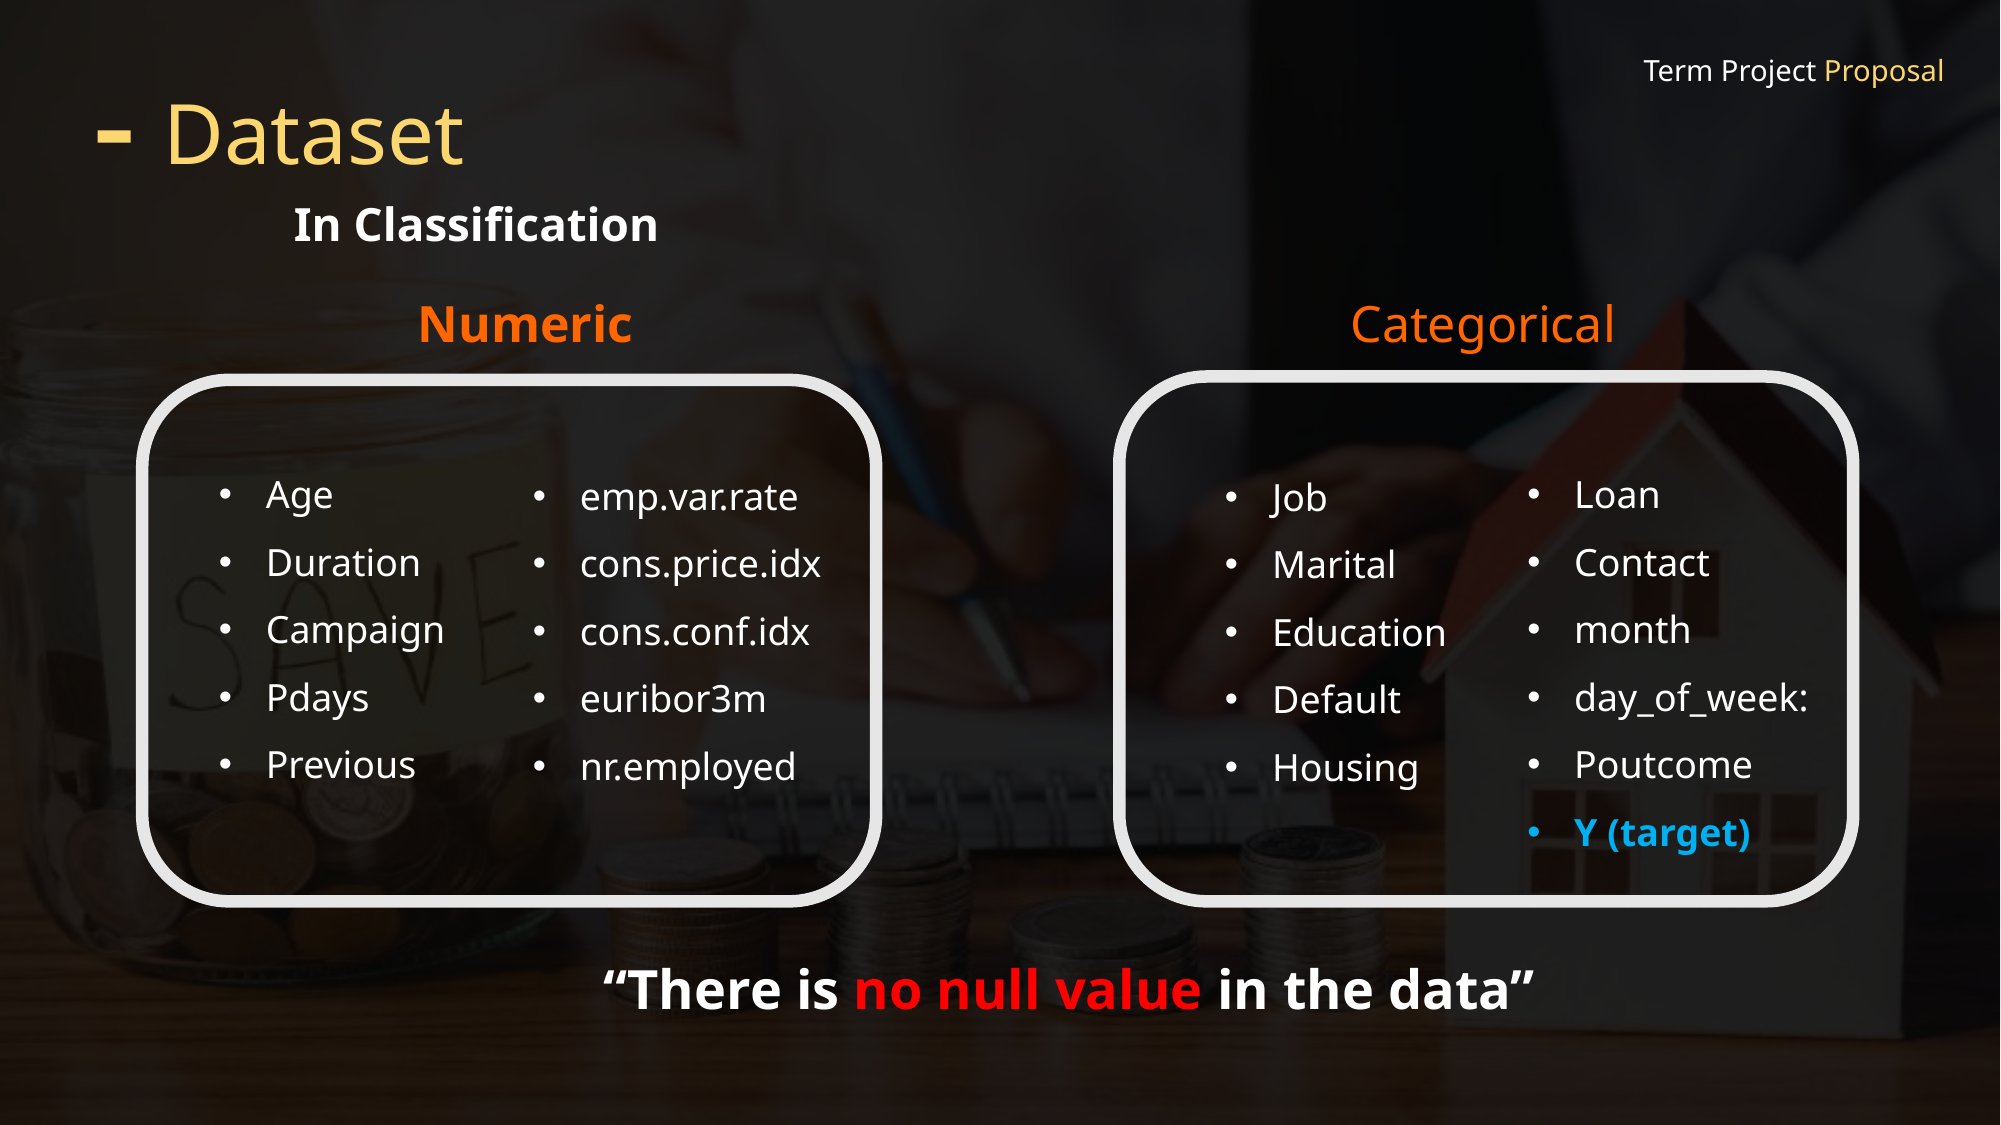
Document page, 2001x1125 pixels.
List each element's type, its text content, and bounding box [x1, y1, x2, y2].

text_box Job Marital Education Default Housing [1210, 443, 1512, 797]
text_box Loan Contact month day_of_week: Poutcome Y (target) [1512, 441, 2000, 861]
text_box Age Duration Campaign Pdays Previous [204, 441, 636, 861]
text_box [1118, 375, 1852, 903]
text_box [141, 378, 878, 903]
text_box [97, 129, 132, 144]
text_box Categorical [1335, 285, 2000, 361]
text_box Numeric [402, 285, 1335, 361]
text_box In Classification [279, 188, 780, 259]
text_box [0, 0, 2000, 1125]
text_box emp.var.rate cons.price.idx cons.conf.idx euribor3m nr.employed [518, 442, 950, 796]
title Dataset [148, 61, 709, 214]
text_box “There is no null value in the data” [588, 947, 1757, 1028]
text_box Term Project Proposal [1624, 44, 1960, 95]
